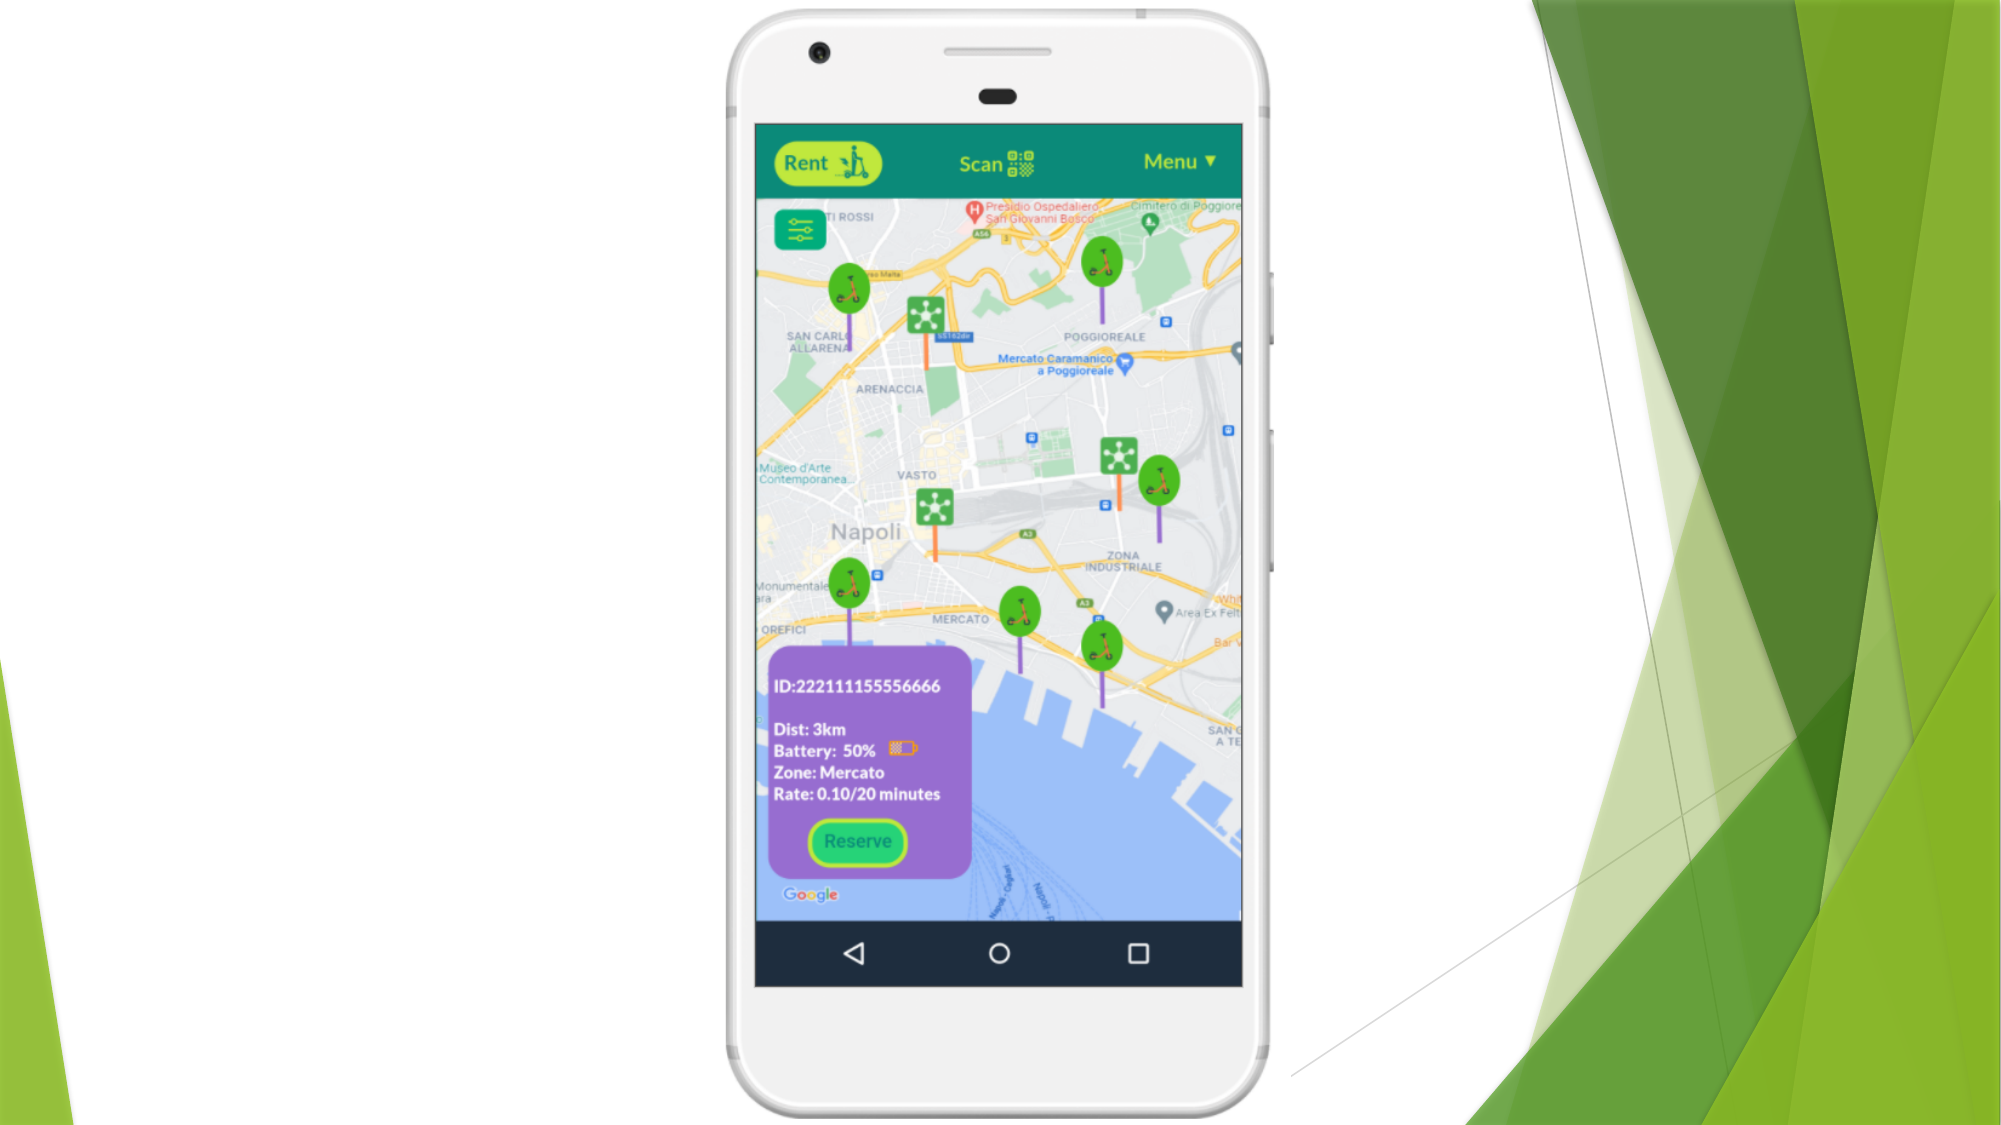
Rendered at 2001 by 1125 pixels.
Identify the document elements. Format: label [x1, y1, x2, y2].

picture [709, 0, 1291, 1125]
